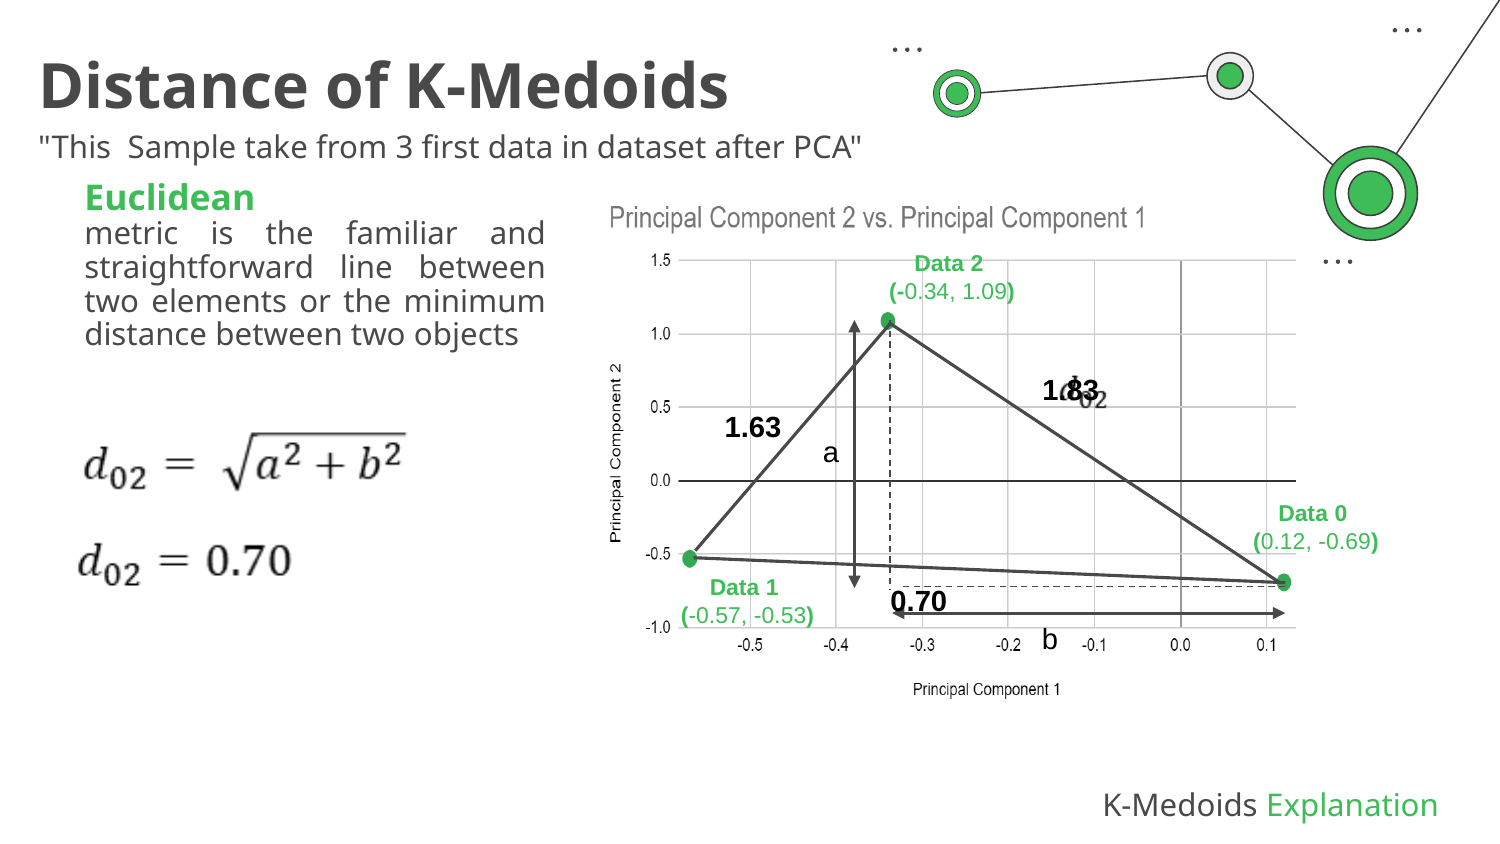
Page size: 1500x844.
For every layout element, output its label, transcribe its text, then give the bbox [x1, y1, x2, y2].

text_box Data 0 (0.12, -0.69) [1322, 483, 1415, 569]
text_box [894, 323, 1281, 556]
text_box "This Sample take from 3 first data in dataset after PCA" [23, 116, 917, 180]
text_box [695, 323, 891, 551]
picture [69, 421, 414, 591]
text_box K-Medoids Explanation [1044, 785, 1498, 821]
picture [586, 175, 1318, 726]
text_box Distance of K-Medoids [23, 39, 808, 116]
text_box Euclidean metric is the familiar and straightforward line between two elements or the minimum distance between two objects [69, 180, 562, 368]
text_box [693, 557, 1286, 583]
